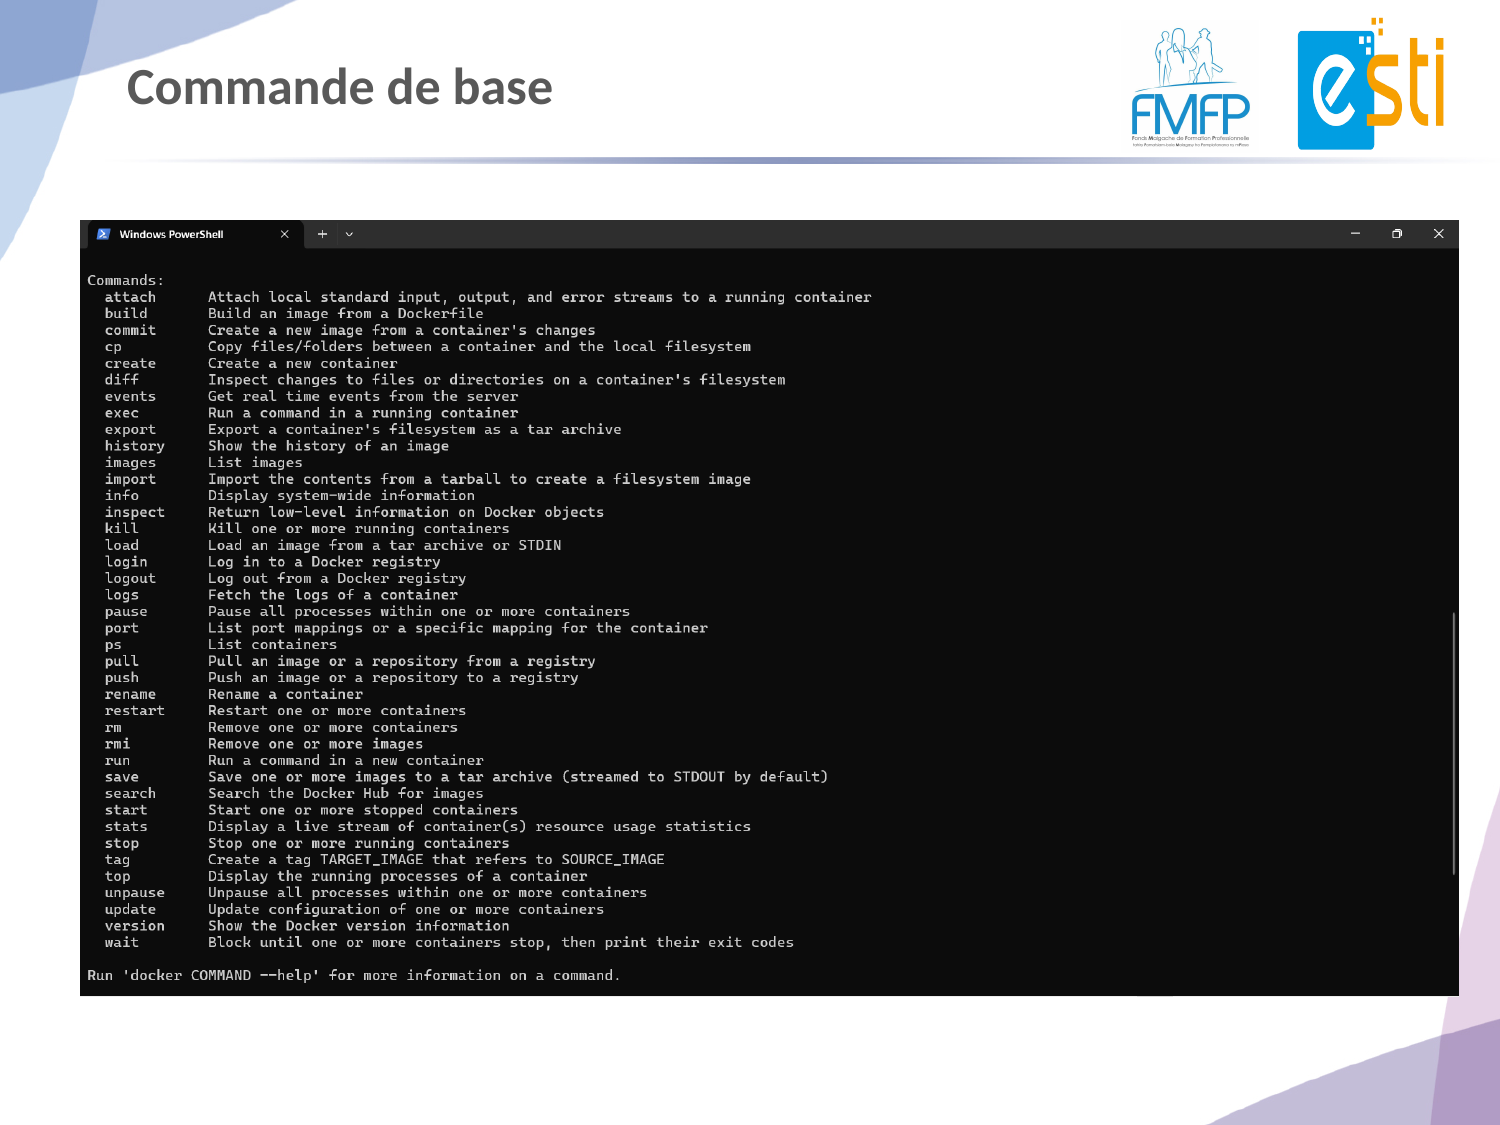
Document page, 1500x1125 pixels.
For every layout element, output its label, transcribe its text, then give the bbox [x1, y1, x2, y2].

picture [0, 0, 1500, 1125]
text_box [1121, 0, 1455, 174]
title Commande de base [112, 18, 1116, 150]
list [80, 220, 1460, 997]
